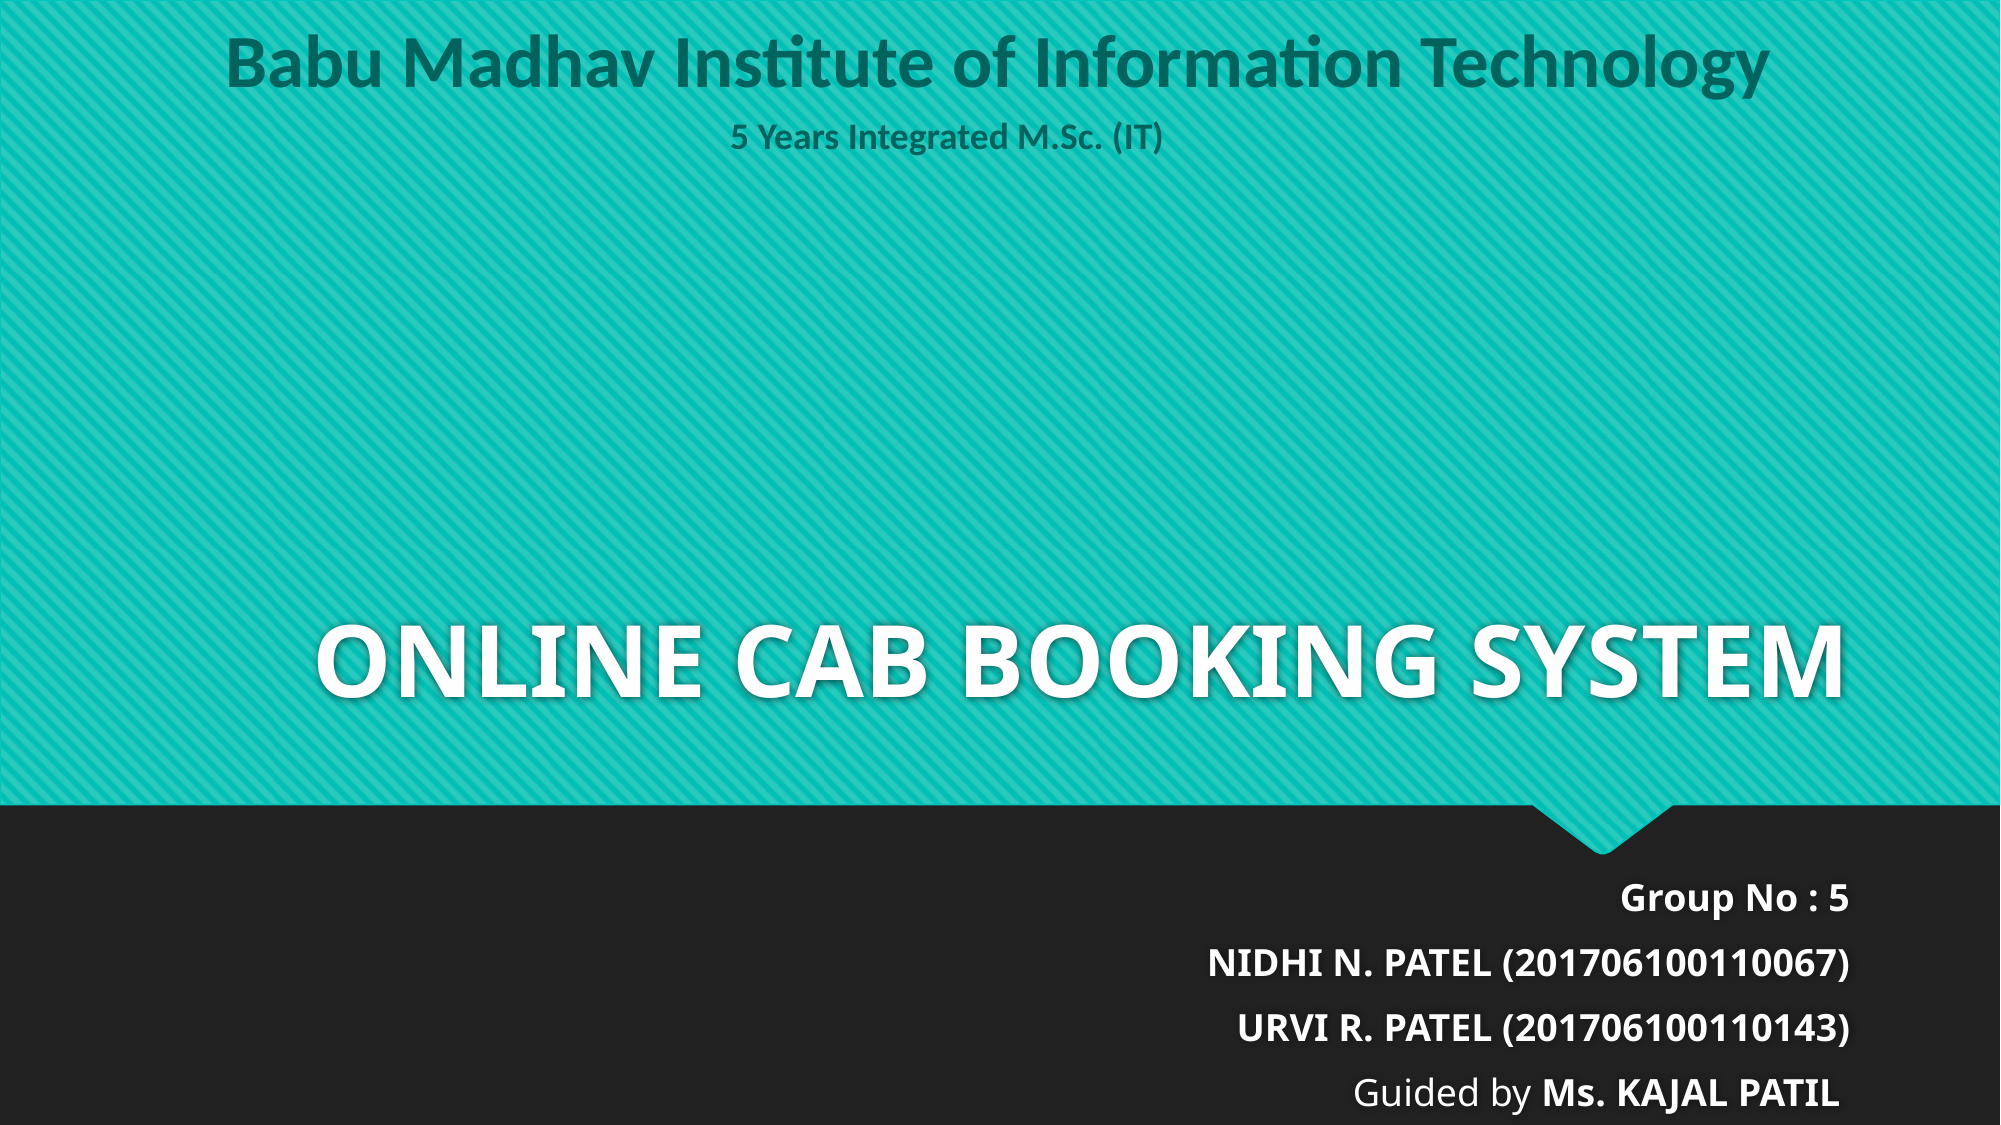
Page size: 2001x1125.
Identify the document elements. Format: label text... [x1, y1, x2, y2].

list Group No : 5 NIDHI N. PATEL (201706100110067) URVI R. PATEL (201706100110143) Guided by Ms. KAJAL PATIL [132, 866, 1866, 938]
text_box 5 Years Integrated M.Sc. (IT) [451, 101, 1452, 165]
text_box Babu Madhav Institute of Information Technology [180, 0, 1818, 111]
title ONLINE CAB BOOKING SYSTEM [132, 484, 1866, 726]
